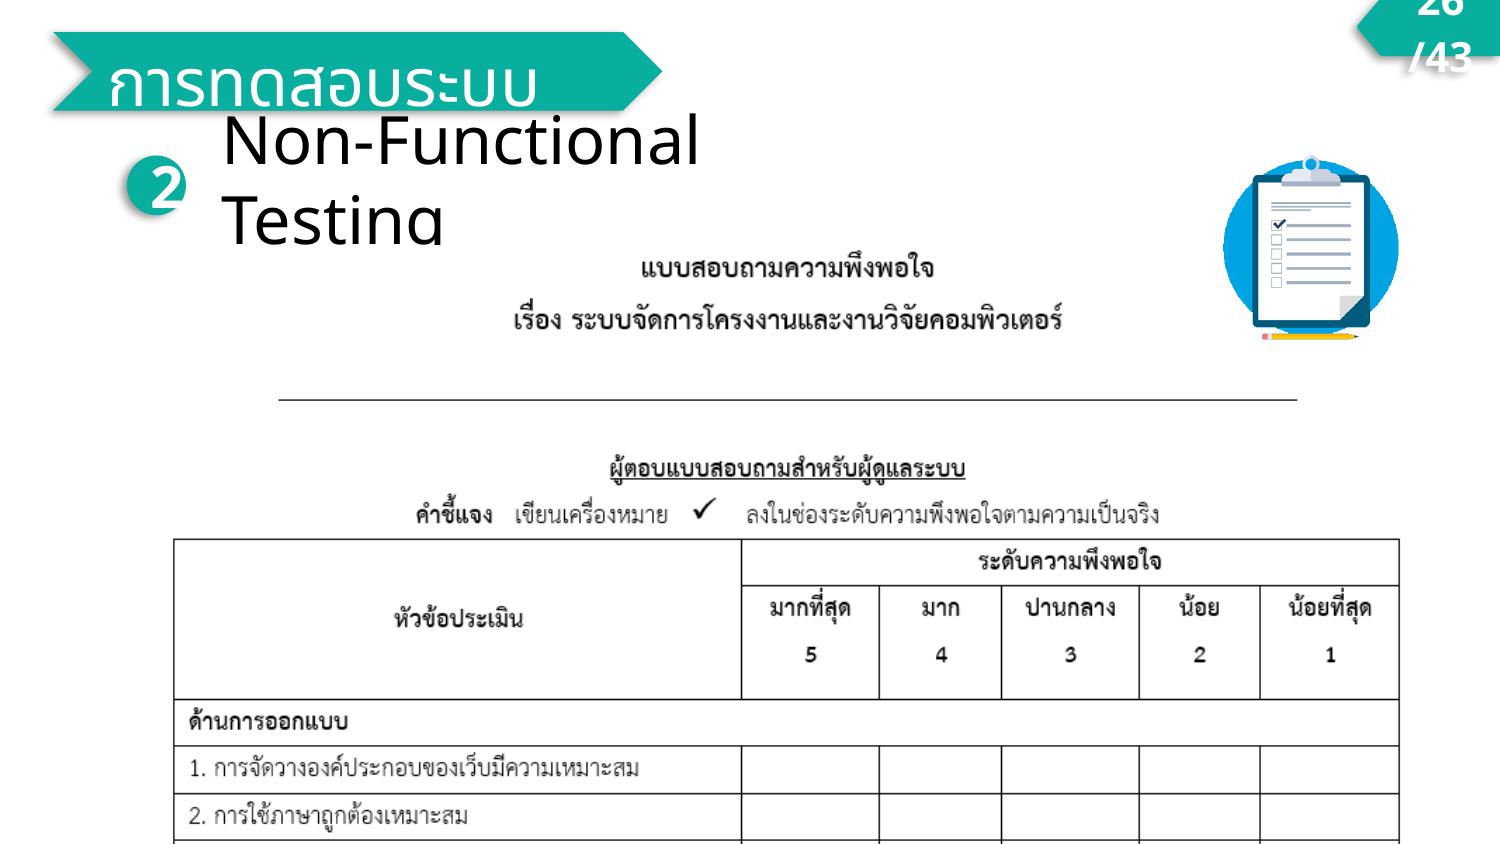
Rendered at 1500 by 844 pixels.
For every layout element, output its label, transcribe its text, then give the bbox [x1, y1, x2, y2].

picture [1222, 155, 1399, 320]
text_box Non-Functional Testing [205, 138, 957, 217]
text_box 26/43 [1357, 0, 1500, 57]
text_box 2 [124, 153, 189, 218]
text_box การทดสอบระบบ [51, 29, 665, 113]
picture [134, 244, 1431, 844]
